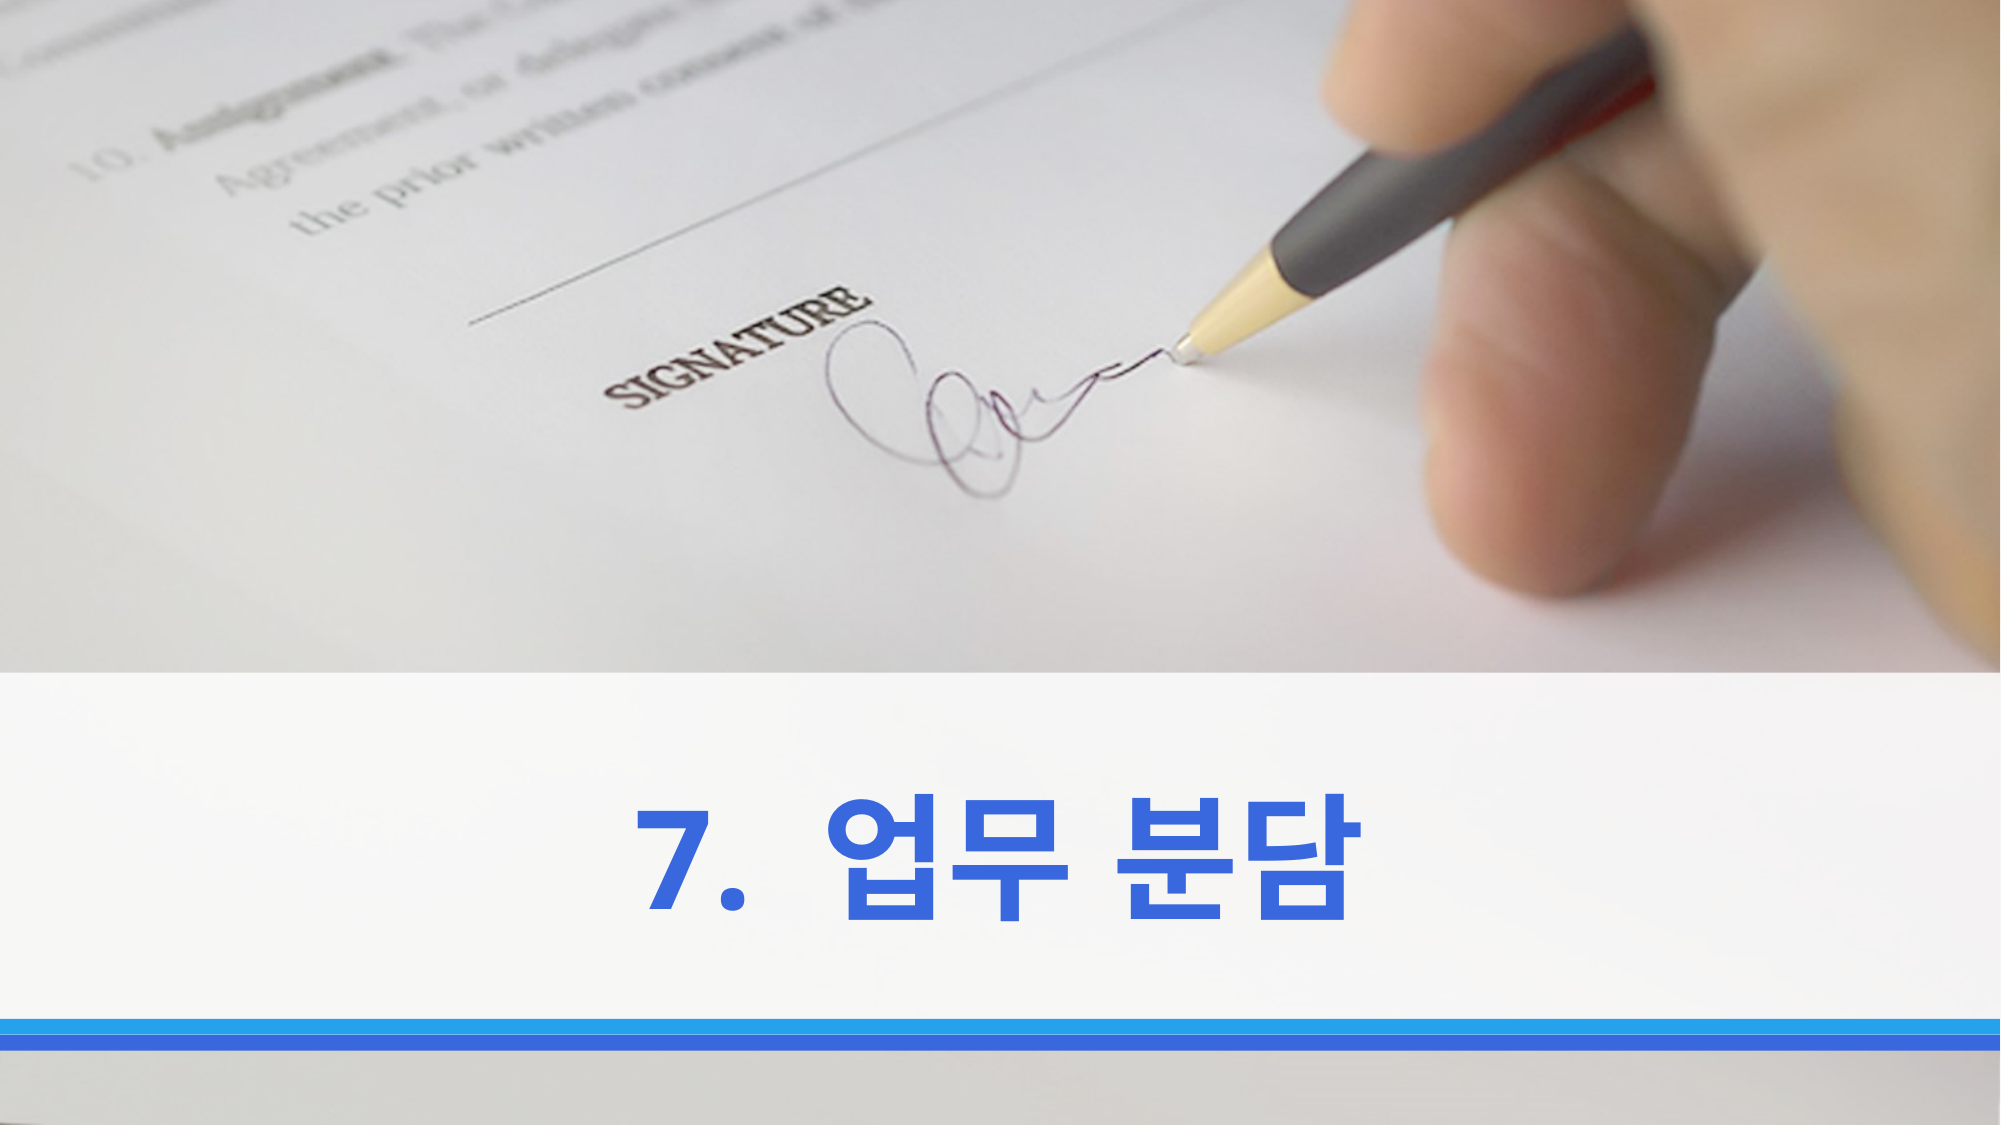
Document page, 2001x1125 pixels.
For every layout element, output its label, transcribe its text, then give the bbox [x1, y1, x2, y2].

list 7. 업무 분담 [0, 791, 2000, 918]
picture [0, 0, 2001, 1125]
